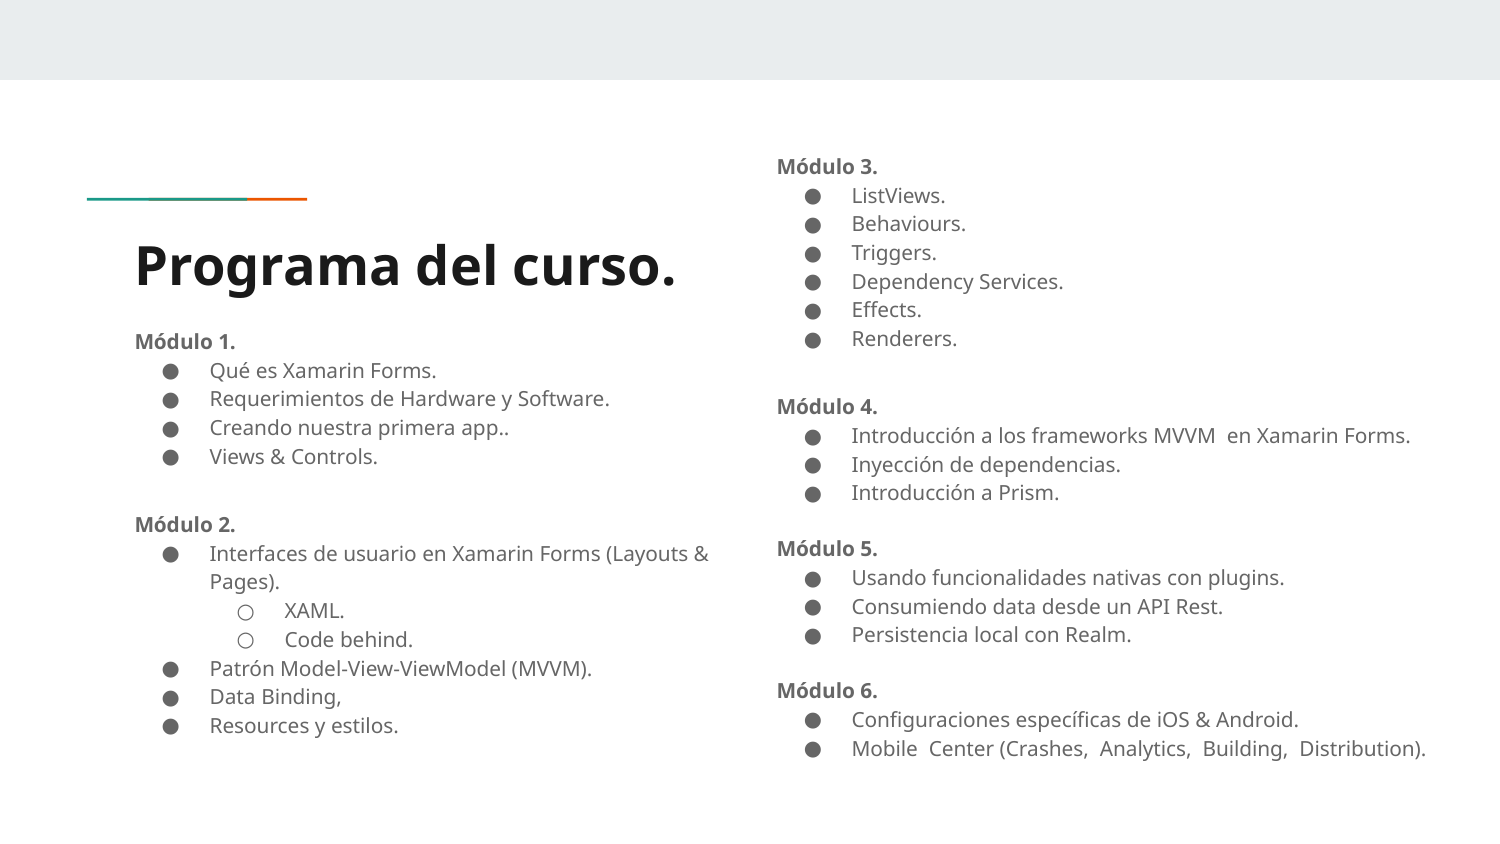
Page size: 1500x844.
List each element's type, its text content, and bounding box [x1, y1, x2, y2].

title Programa del curso. [119, 216, 761, 305]
list Módulo 3. ListViews. Behaviours. Triggers. Dependency Services. Effects. Renderers. Módulo 4. Introducción a los frameworks MVVM en Xamarin Forms. Inyección de dependencias. Introducción a Prism. Módulo 5. Usando funcionalidades nativas con plugins. Consumiendo data desde un API Rest. Persistencia local con Realm. Módulo 6. Configuraciones específicas de iOS & Android. Mobile Center (Crashes, Analytics, Building, Distribution). [761, 128, 1471, 844]
list Módulo 1. Qué es Xamarin Forms. Requerimientos de Hardware y Software. Creando nuestra primera app.. Views & Controls. Módulo 2. Interfaces de usuario en Xamarin Forms (Layouts & Pages). XAML. Code behind. Patrón Model-View-ViewModel (MVVM). Data Binding, Resources y estilos. [119, 303, 739, 807]
